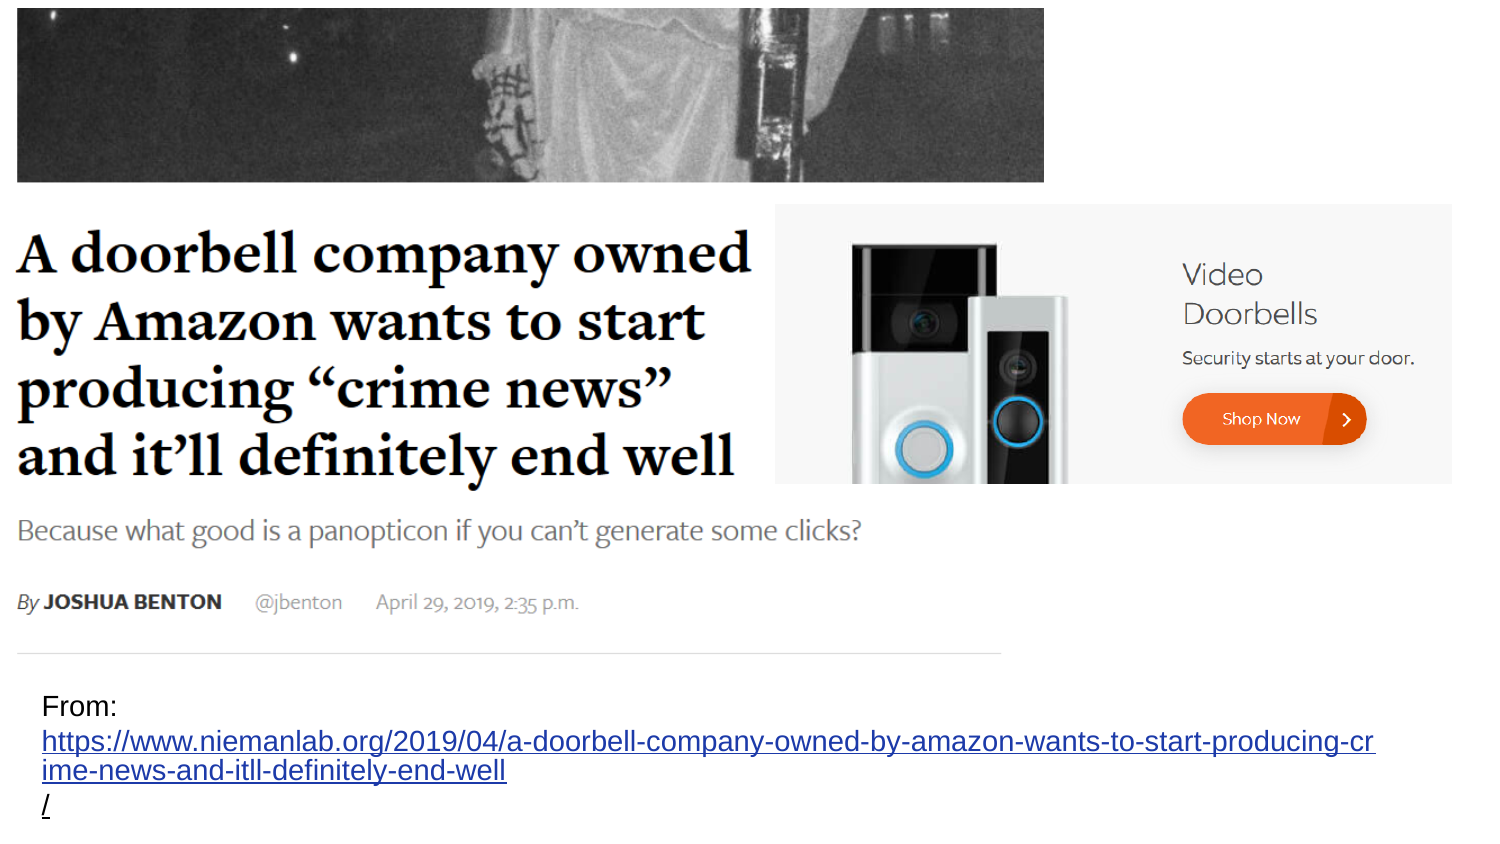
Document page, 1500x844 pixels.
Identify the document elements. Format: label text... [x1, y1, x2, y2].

picture [14, 8, 1453, 680]
text_box From: https://www.niemanlab.org/2019/04/a-doorbell-company-owned-by-amazon-wants-to-start-producing-crime-news-and-itll-definitely-end-well/ [26, 679, 1395, 800]
